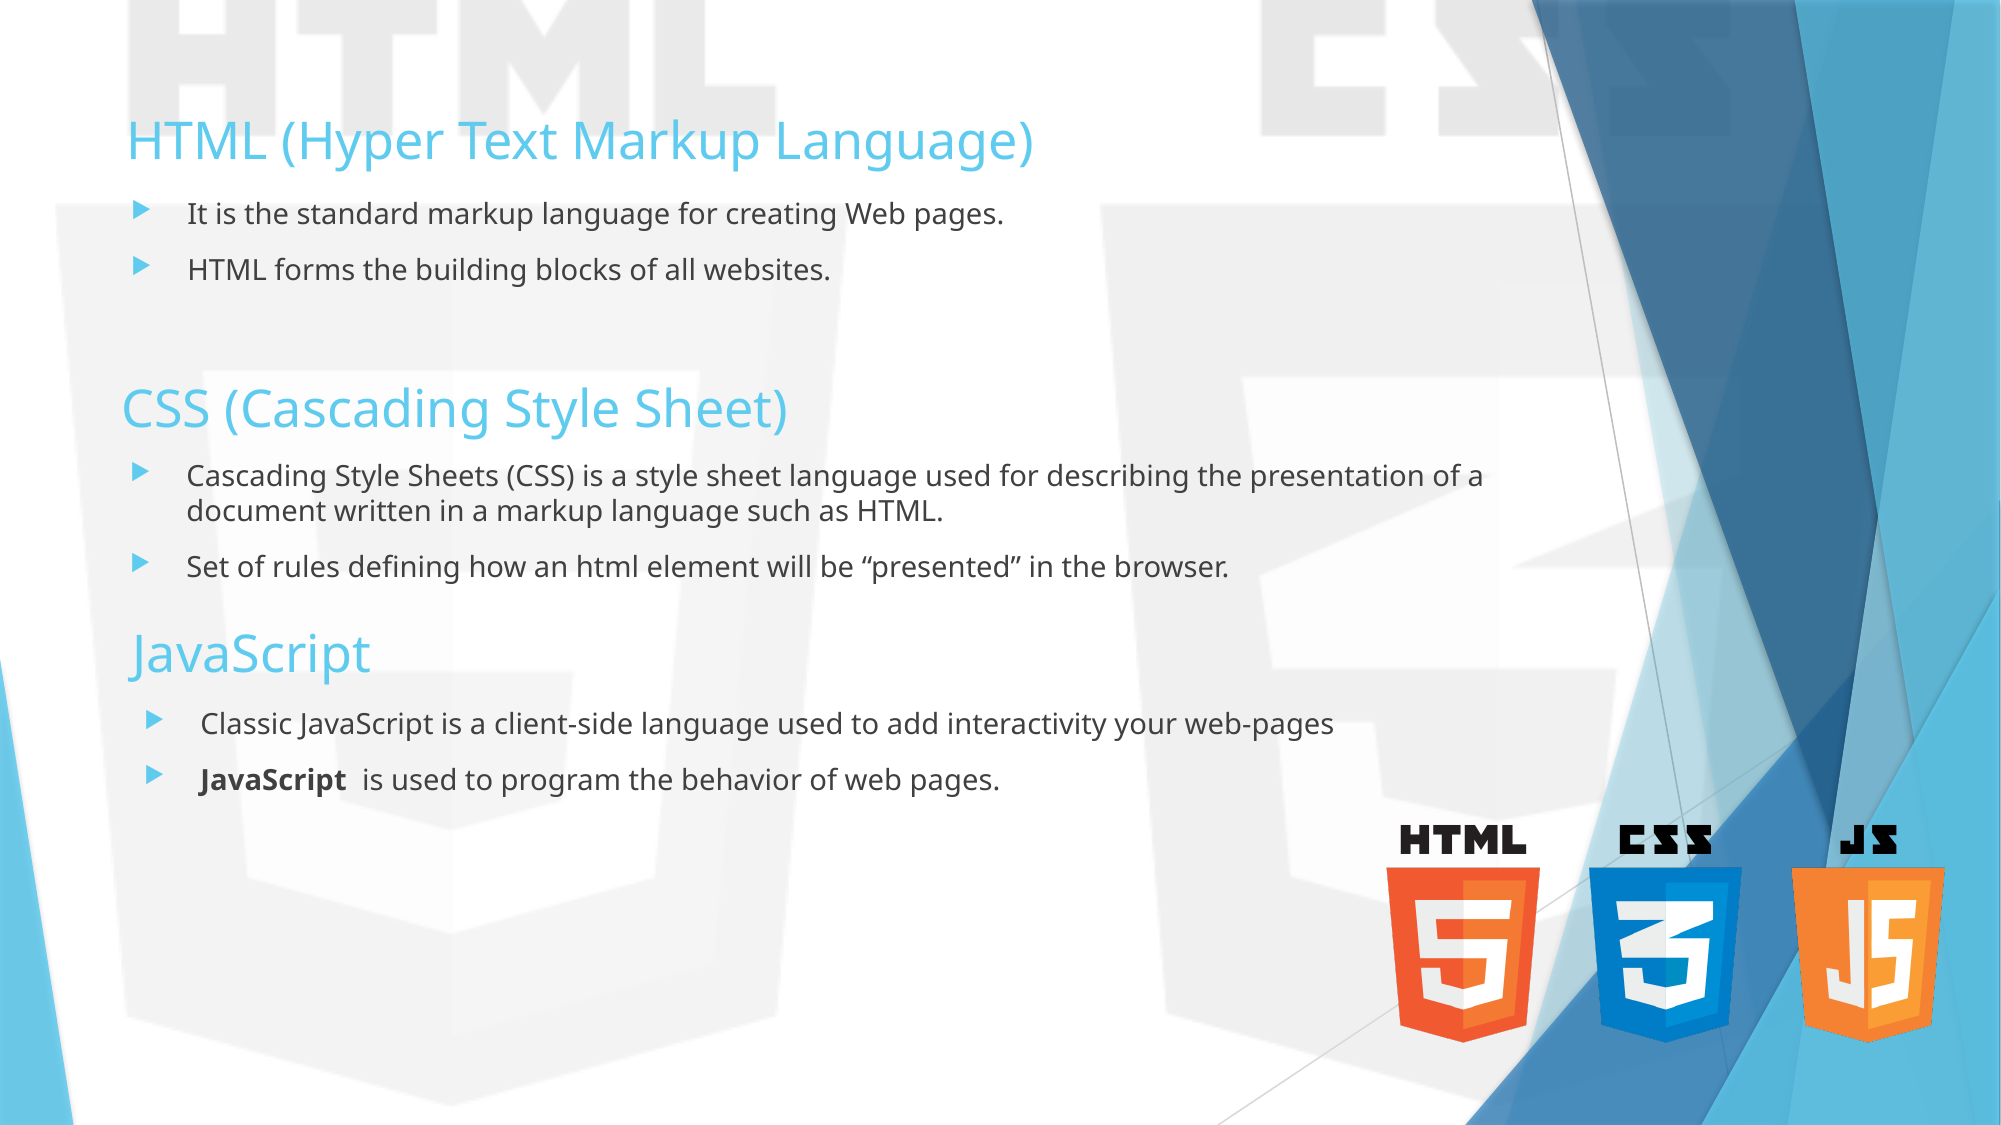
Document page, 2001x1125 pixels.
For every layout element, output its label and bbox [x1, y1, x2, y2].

picture [1386, 824, 1945, 1043]
text_box [0, 0, 2000, 1125]
